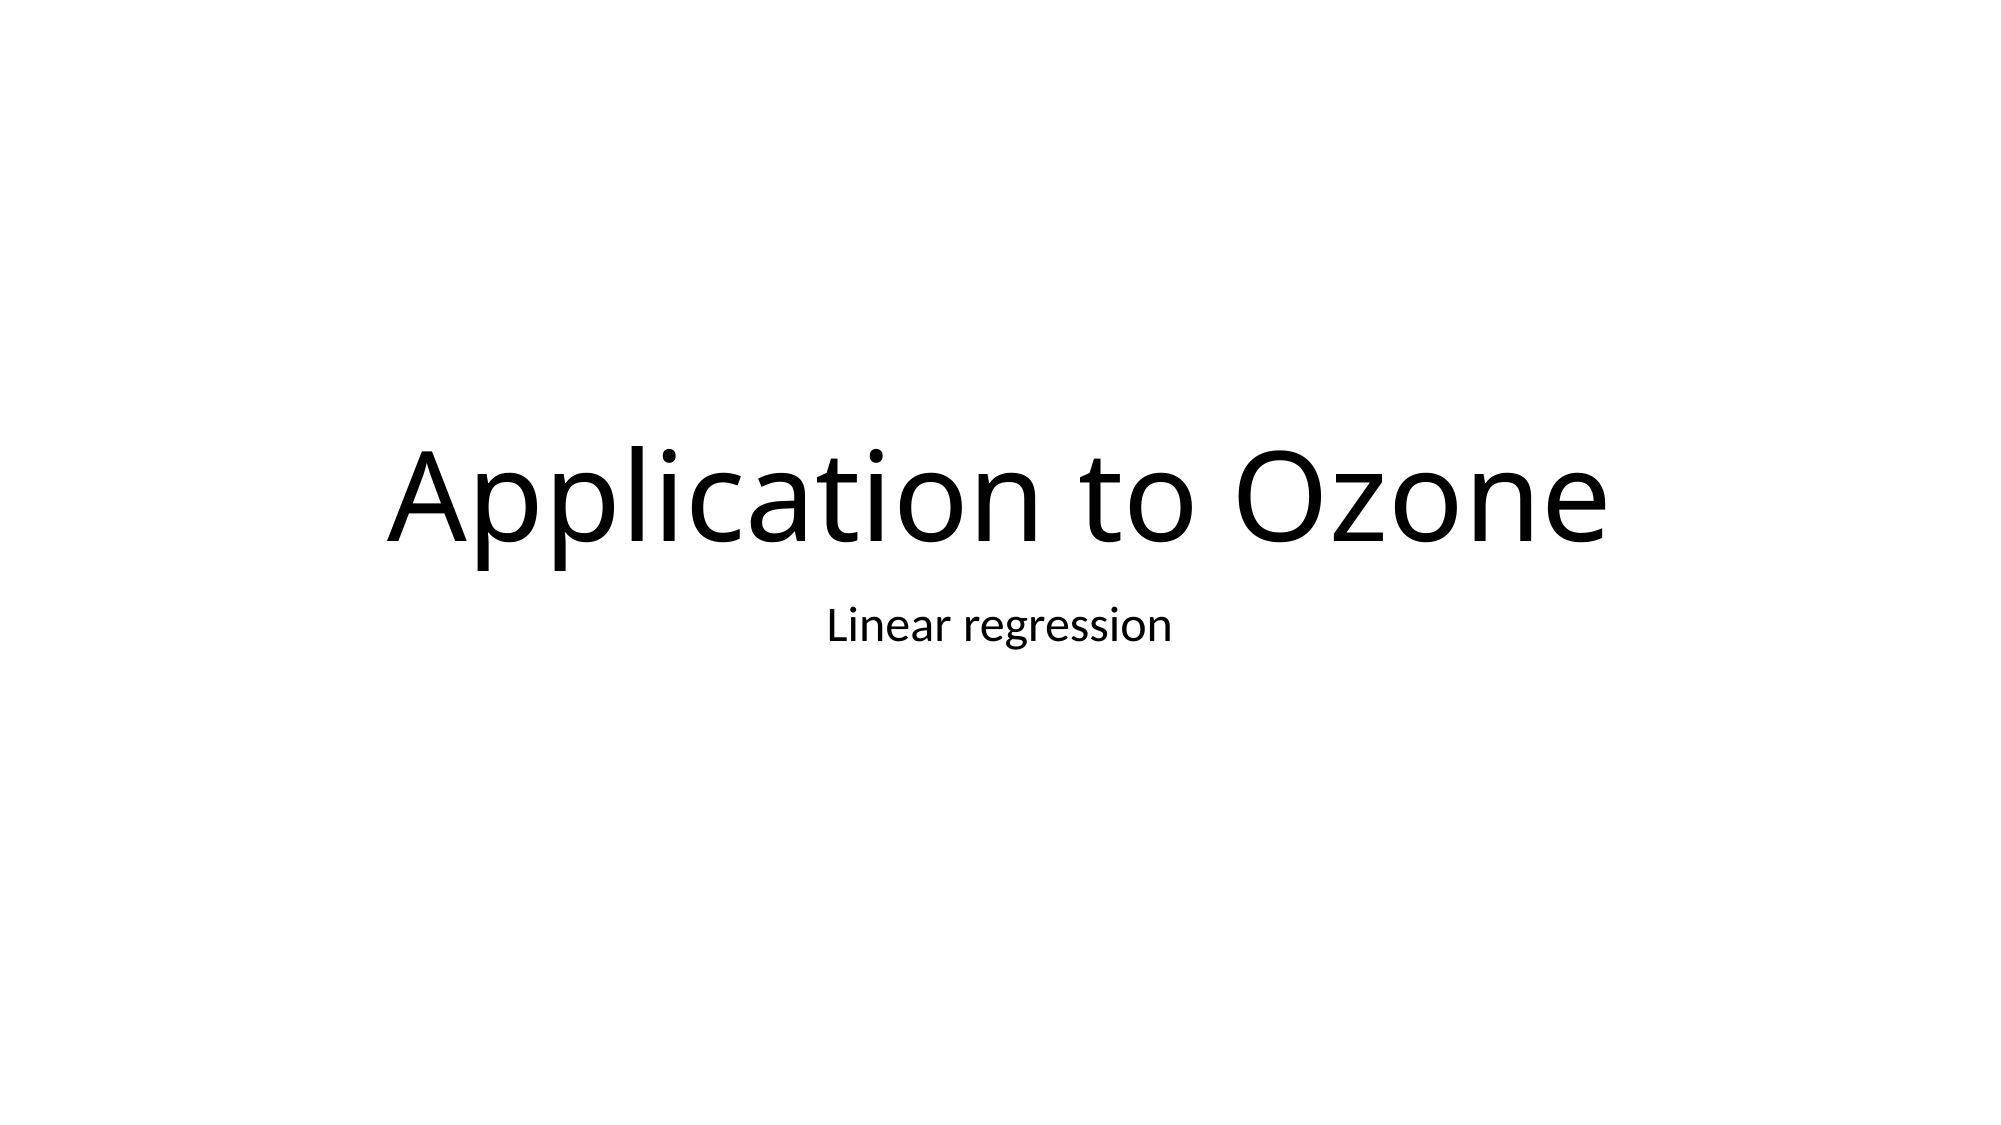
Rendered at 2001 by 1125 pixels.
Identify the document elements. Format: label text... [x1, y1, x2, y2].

title Application to Ozone [249, 184, 1750, 576]
subtitle Linear regression [249, 590, 1750, 863]
